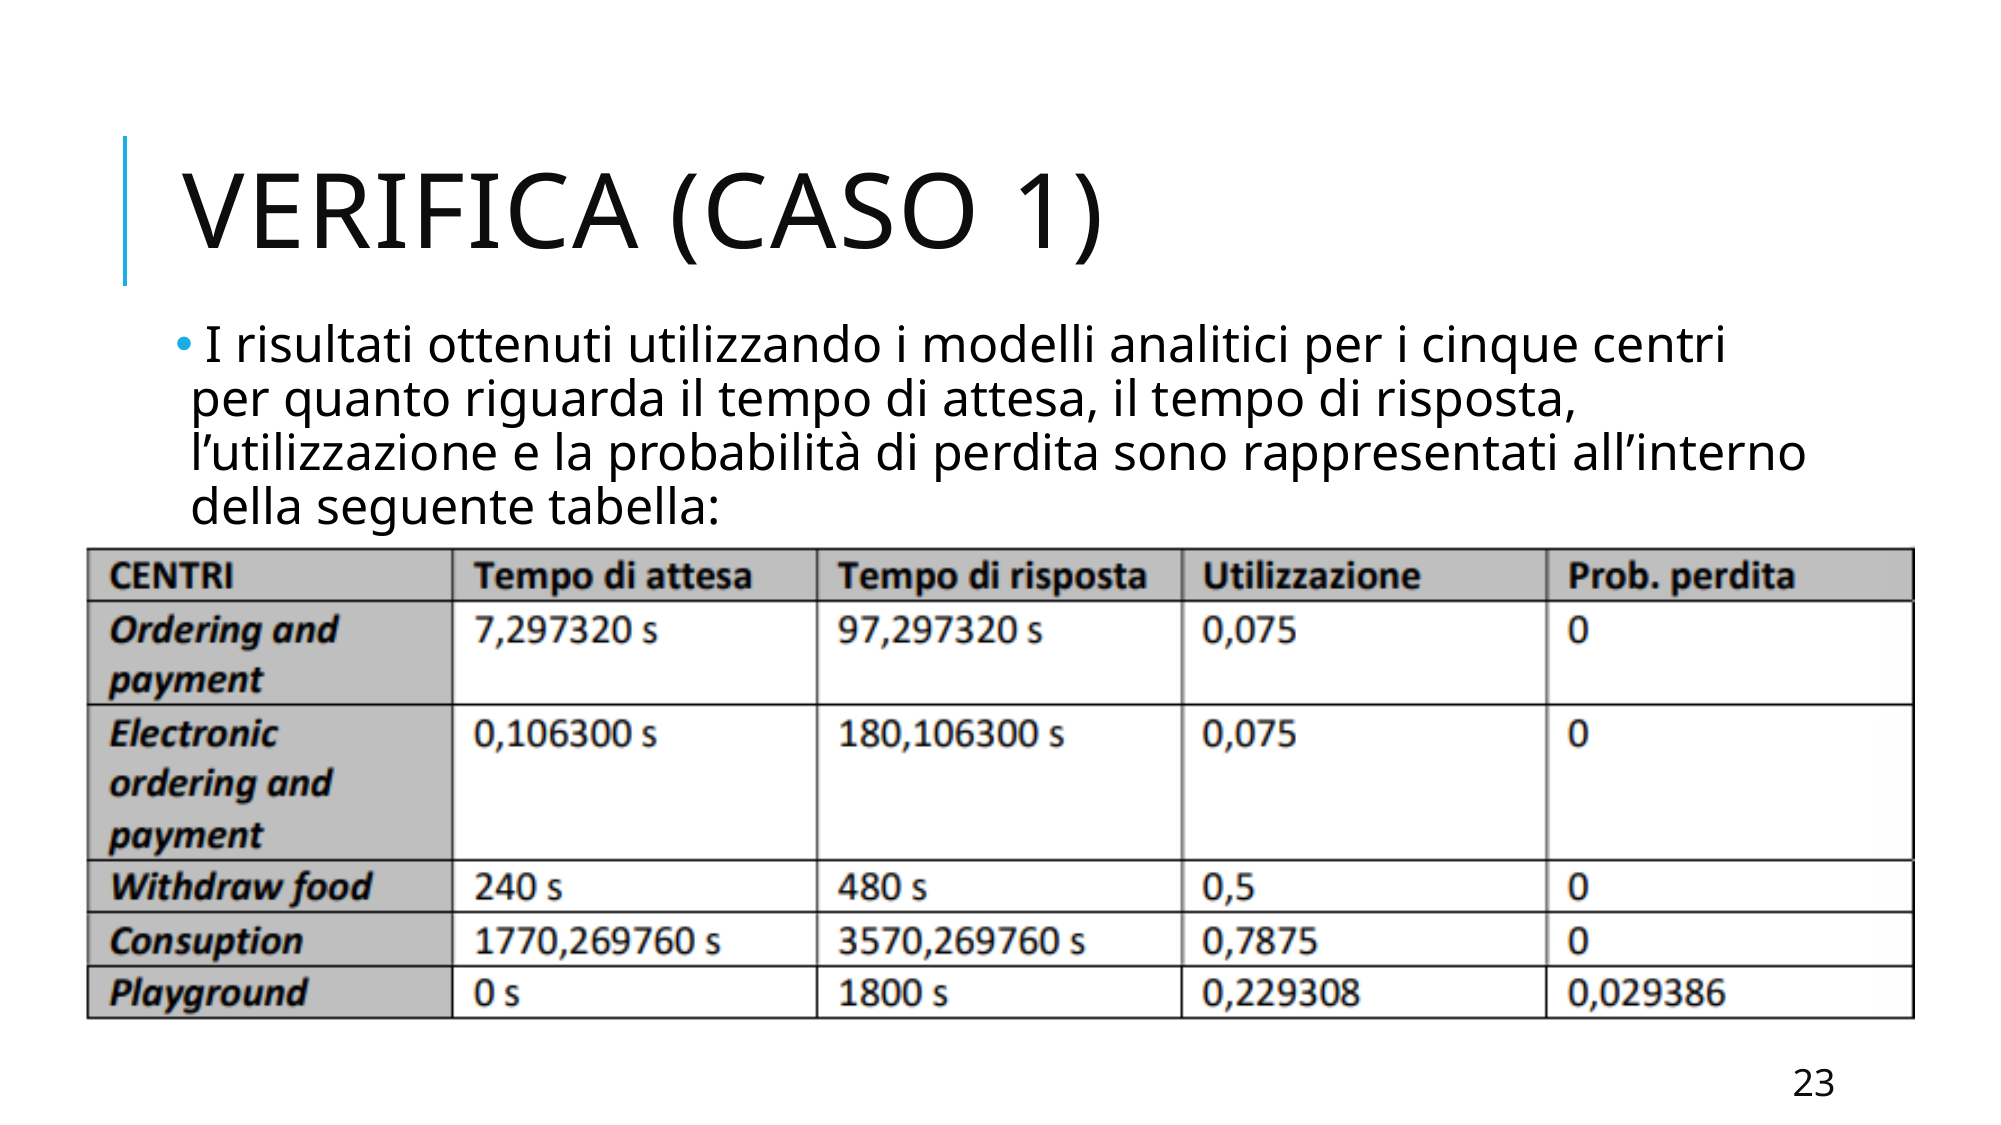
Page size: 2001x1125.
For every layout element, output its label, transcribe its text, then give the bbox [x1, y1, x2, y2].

list I risultati ottenuti utilizzando i modelli analitici per i cinque centri per quanto riguarda il tempo di attesa, il tempo di risposta, l’utilizzazione e la probabilità di perdita sono rappresentati all’interno della seguente tabella: [168, 311, 1829, 539]
slide_number 23 [1777, 1061, 1938, 1107]
title VERIFICA (CASO 1) [168, 96, 1763, 311]
picture [85, 544, 1915, 1022]
